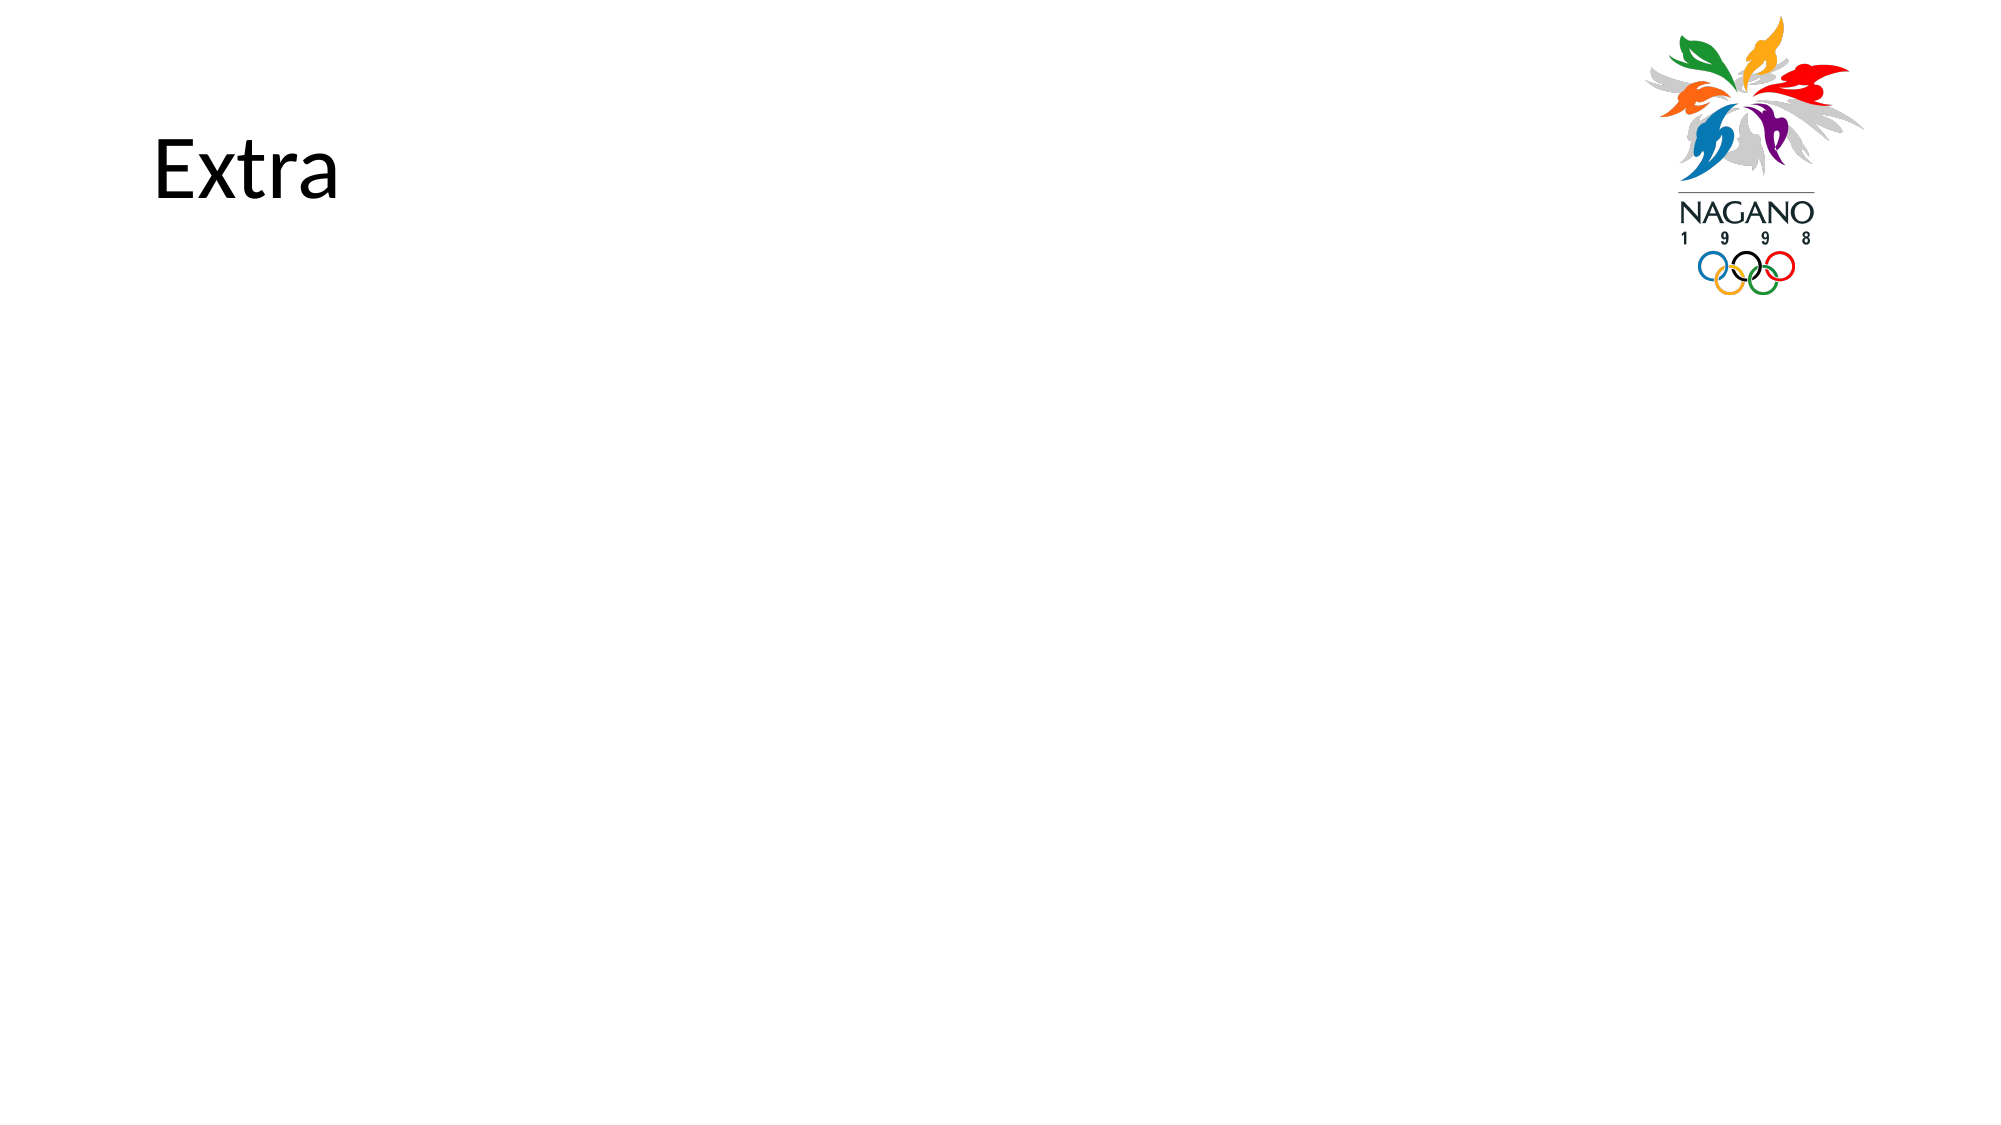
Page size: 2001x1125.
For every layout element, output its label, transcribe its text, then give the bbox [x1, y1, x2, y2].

title Extra [137, 59, 1557, 278]
picture [1557, 2, 1950, 309]
